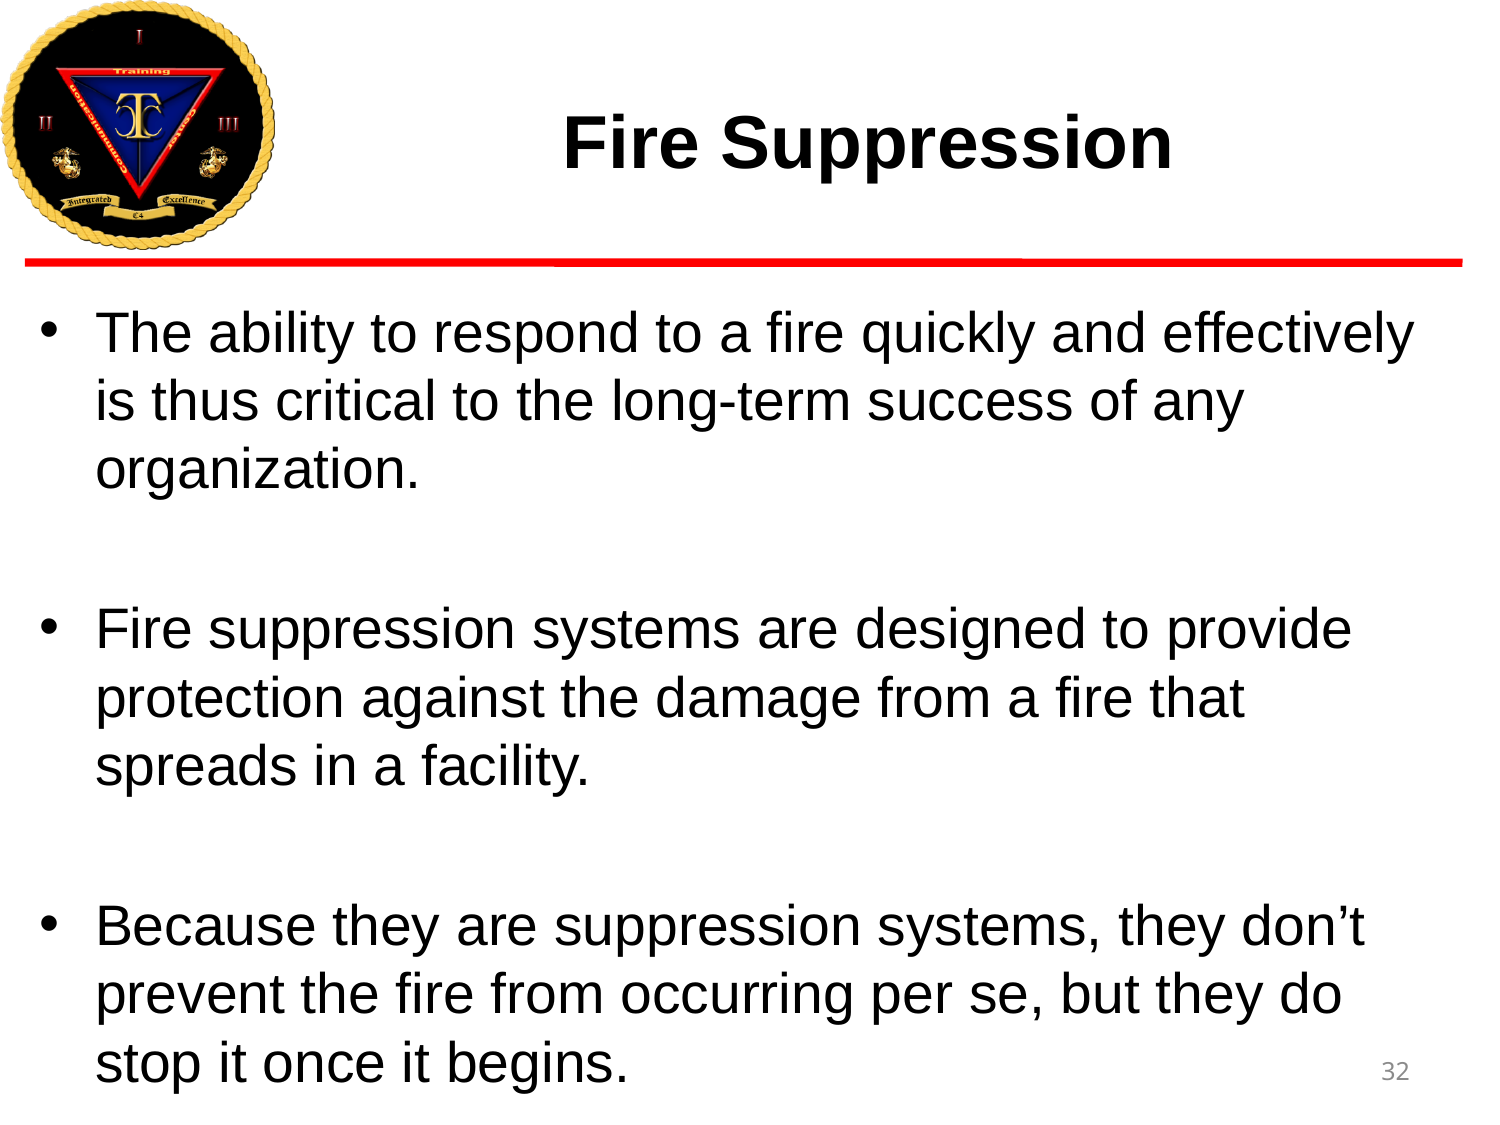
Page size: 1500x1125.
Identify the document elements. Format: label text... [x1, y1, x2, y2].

slide_number 32 [1074, 1042, 1425, 1103]
title Fire Suppression [274, 44, 1463, 233]
picture [0, 0, 275, 250]
list The ability to respond to a fire quickly and effectively is thus critical to the long-term success of any organization. Fire suppression systems are designed to provide protection against the damage from a fire that spreads in a facility. Because they are suppression systems, they don’t prevent the fire from occurring per se, but they do stop it once it begins. [24, 287, 1463, 1103]
